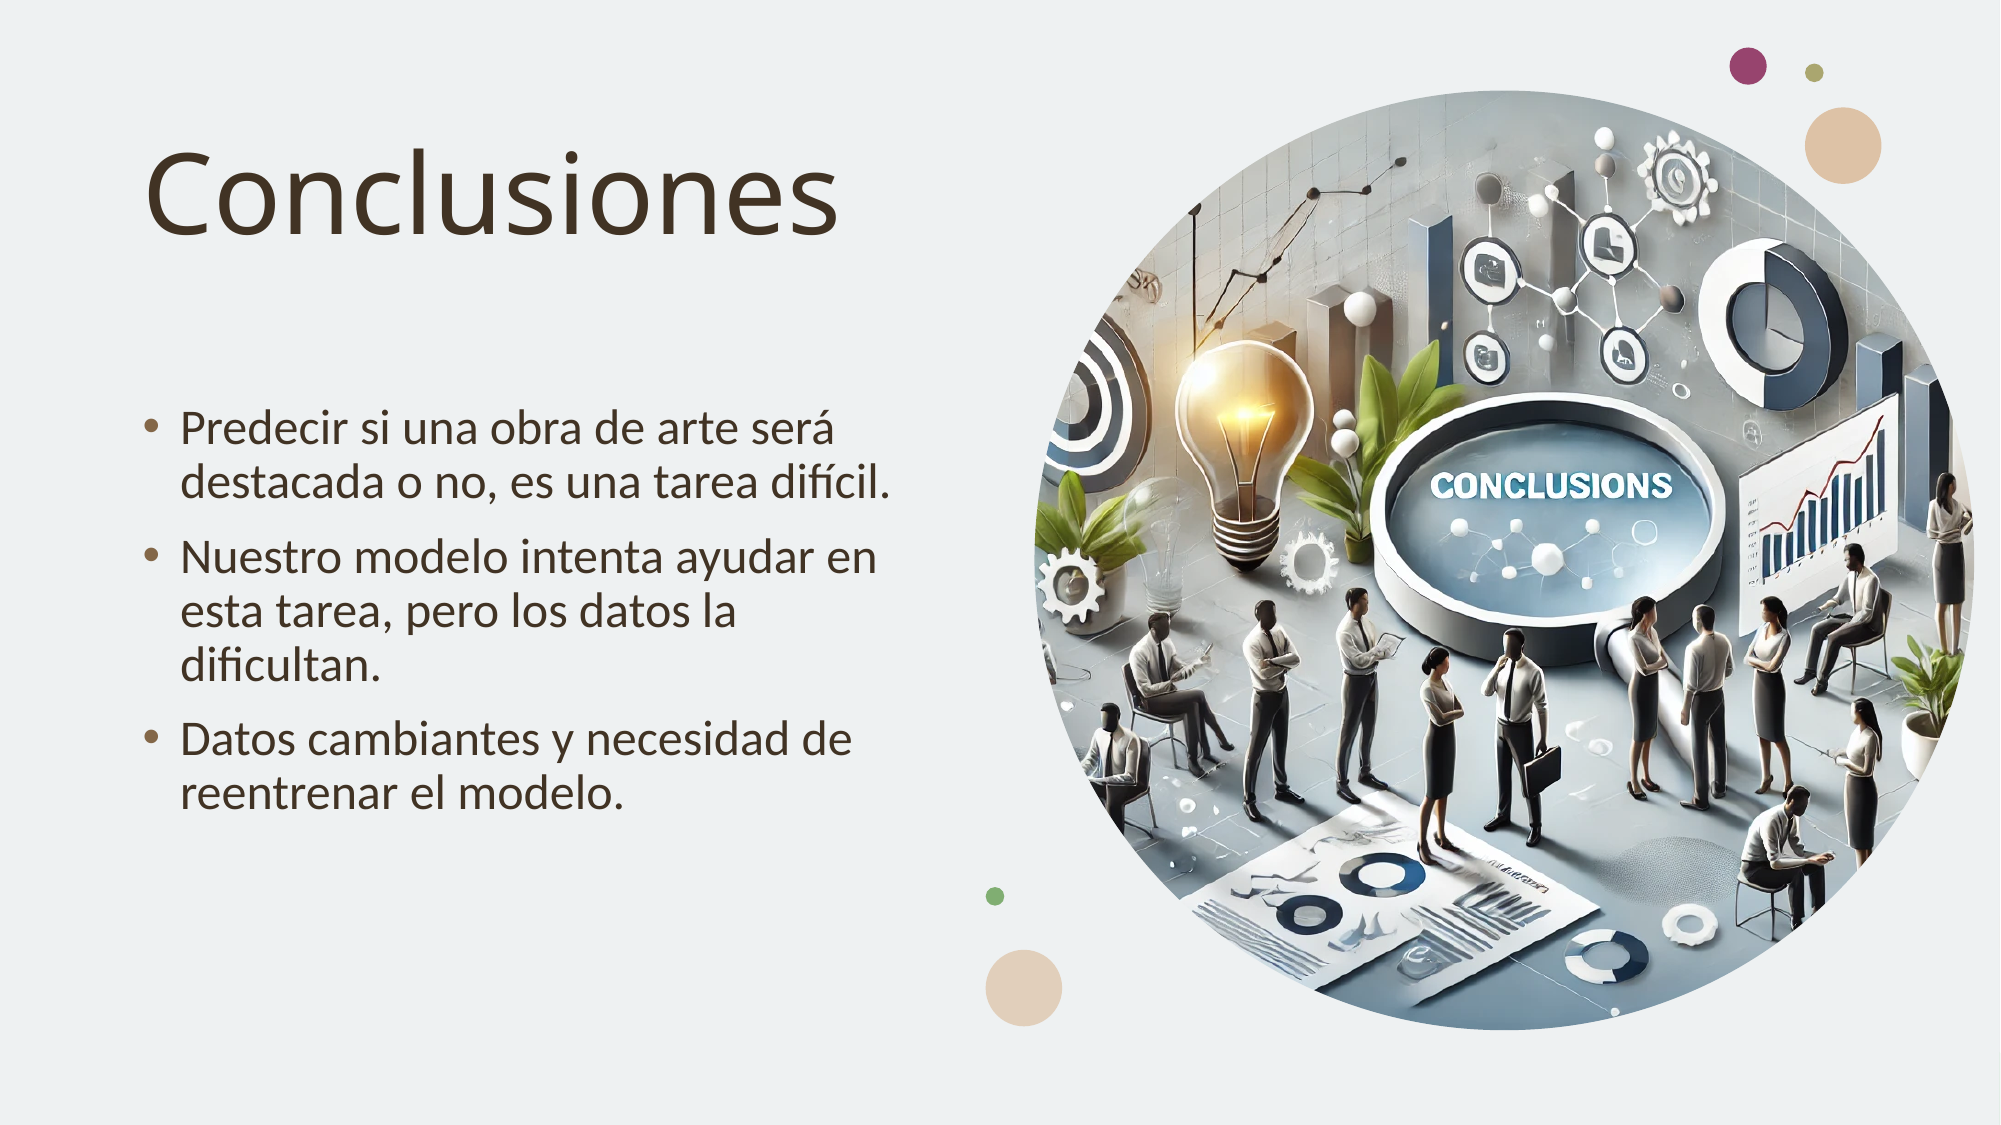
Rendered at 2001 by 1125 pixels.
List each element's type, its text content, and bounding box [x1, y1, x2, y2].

picture [1034, 90, 1975, 1031]
text_box [0, 0, 2000, 1125]
title Conclusiones [127, 127, 884, 267]
list Predecir si una obra de arte será destacada o no, es una tarea difícil. Nuestro modelo intenta ayudar en esta tarea, pero los datos la dificultan. Datos cambiantes y necesidad de reentrenar el modelo. [127, 393, 931, 845]
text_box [985, 47, 1882, 1027]
